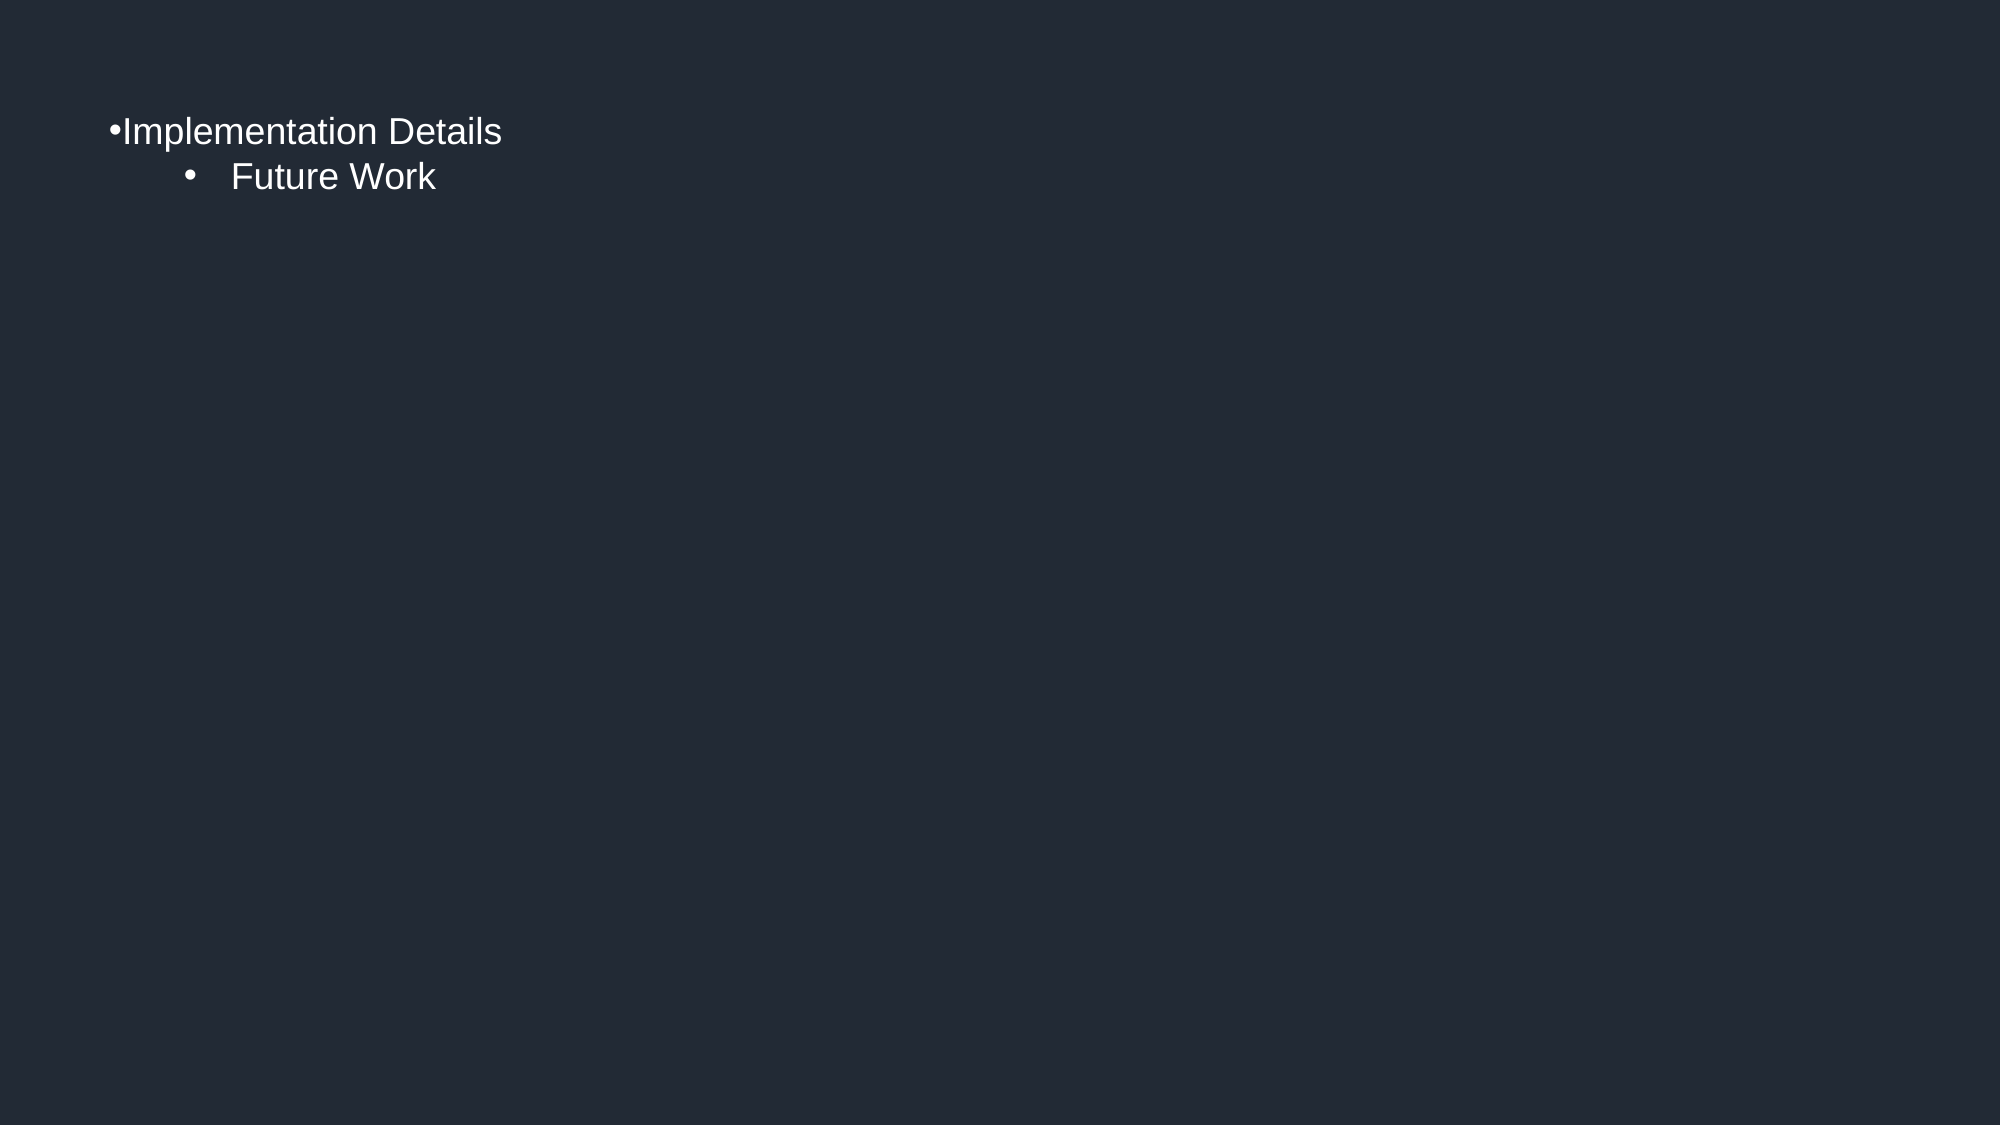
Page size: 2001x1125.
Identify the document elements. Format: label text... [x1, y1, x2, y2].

text_box Implementation Details Future Work [94, 99, 1752, 249]
